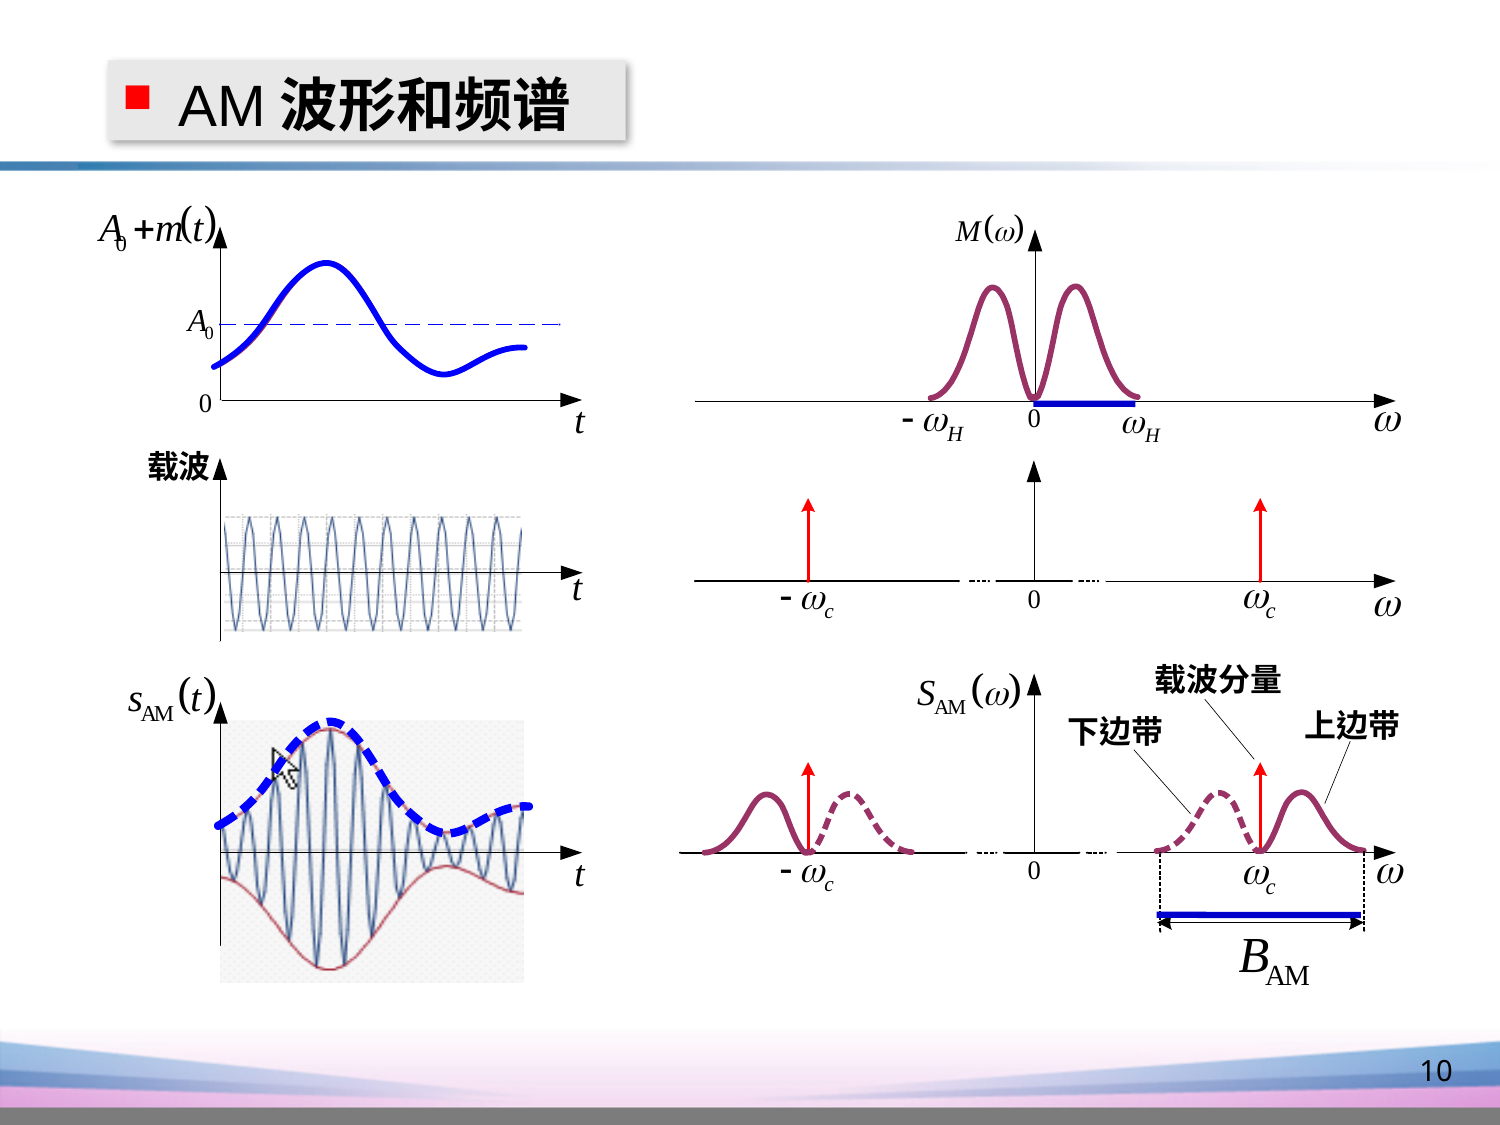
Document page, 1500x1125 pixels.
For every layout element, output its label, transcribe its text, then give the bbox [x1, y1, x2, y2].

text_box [87, 193, 1423, 1017]
slide_number 10 [1154, 1023, 1468, 1100]
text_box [208, 706, 535, 851]
picture [0, 1, 1500, 1125]
text_box AM波形和频谱 [107, 60, 626, 141]
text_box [204, 247, 530, 392]
